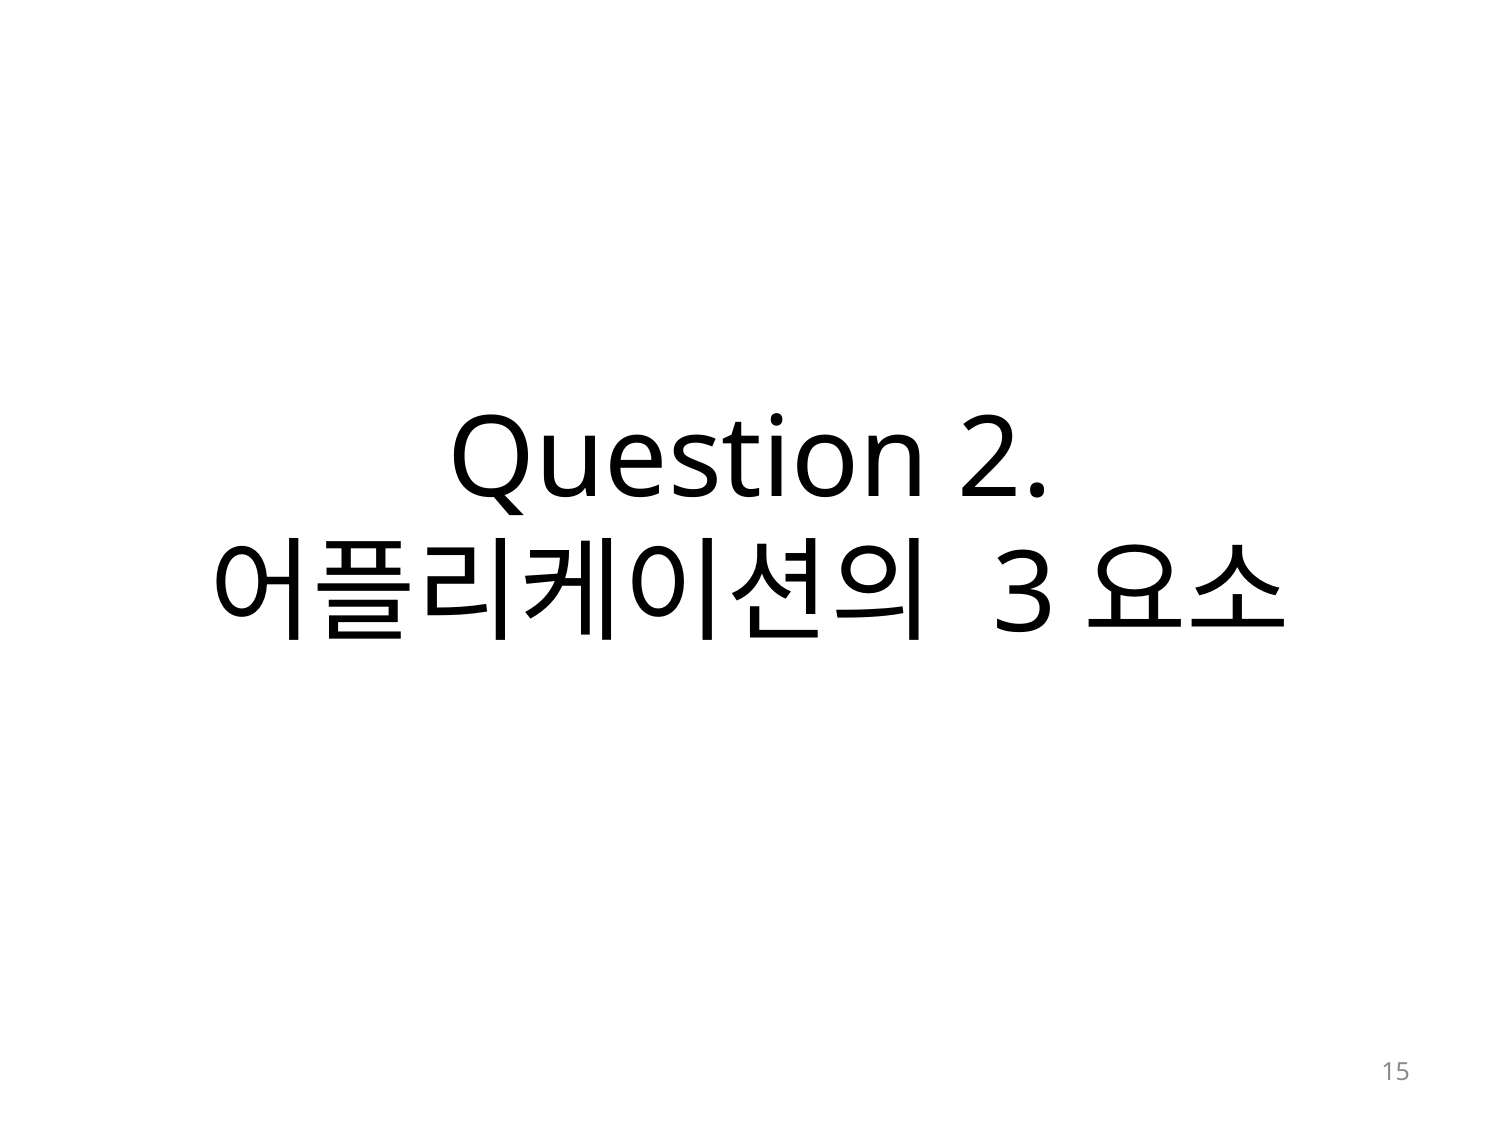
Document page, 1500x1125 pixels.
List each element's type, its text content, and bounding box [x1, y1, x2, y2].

title Question 2. 어플리케이션의 3요소 [112, 160, 1388, 878]
slide_number 15 [1074, 1042, 1425, 1103]
